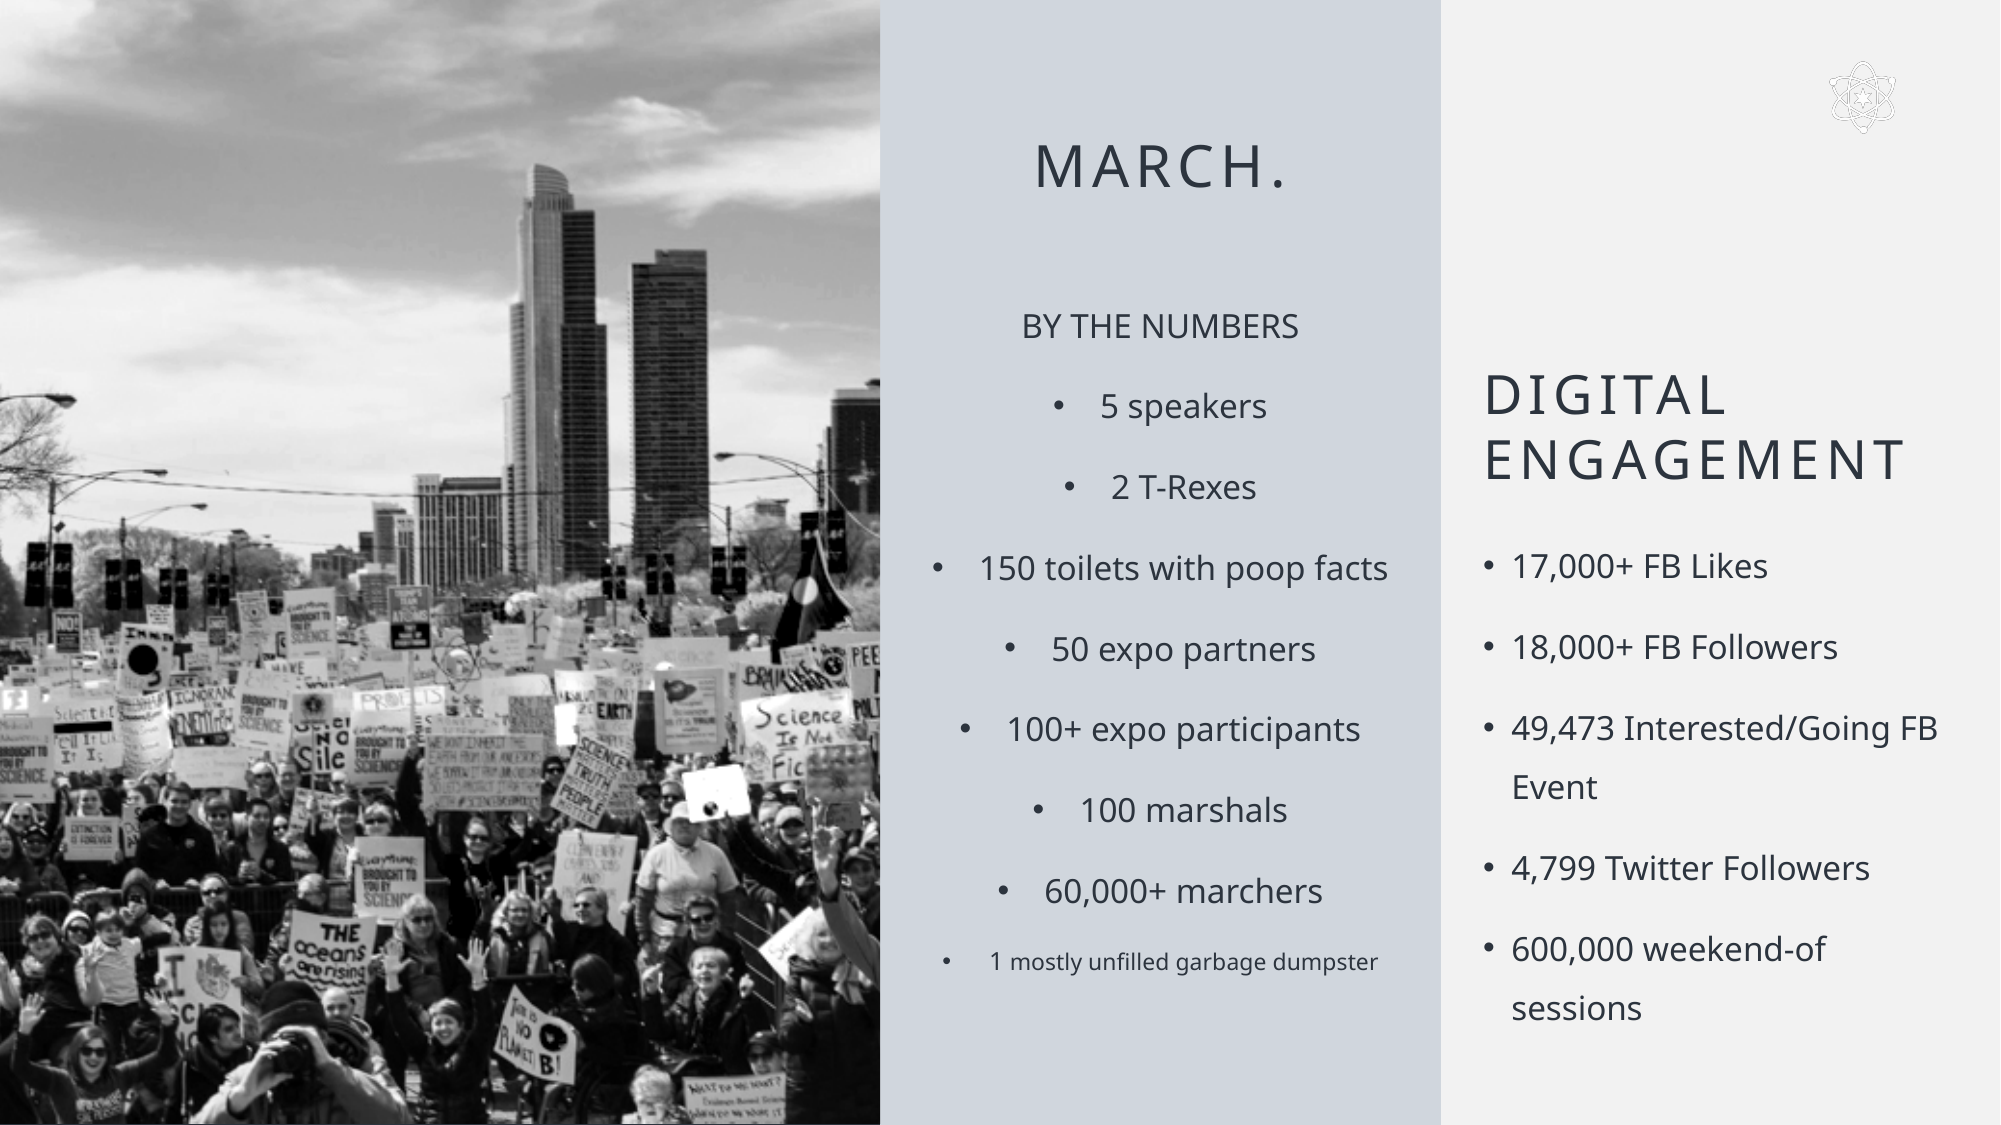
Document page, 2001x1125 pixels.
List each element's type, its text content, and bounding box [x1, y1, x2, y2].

picture [1824, 59, 1901, 136]
list 17,000+ FB Likes 18,000+ FB Followers 49,473 Interested/Going FB Event 4,799 Twitter Followers 600,000 weekend-of sessions [1468, 574, 1965, 1071]
list BY THE NUMBERS 5 speakers 2 T-Rexes 150 toilets with poop facts 50 expo partners 100+ expo participants 100 marshals 60,000+ marchers 1 mostly unfilled garbage dumpster [906, 277, 1415, 1125]
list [0, 0, 881, 1125]
title MARCH. [906, 59, 1413, 277]
list DIGITAL ENGAGEMENT [1468, 277, 1965, 574]
